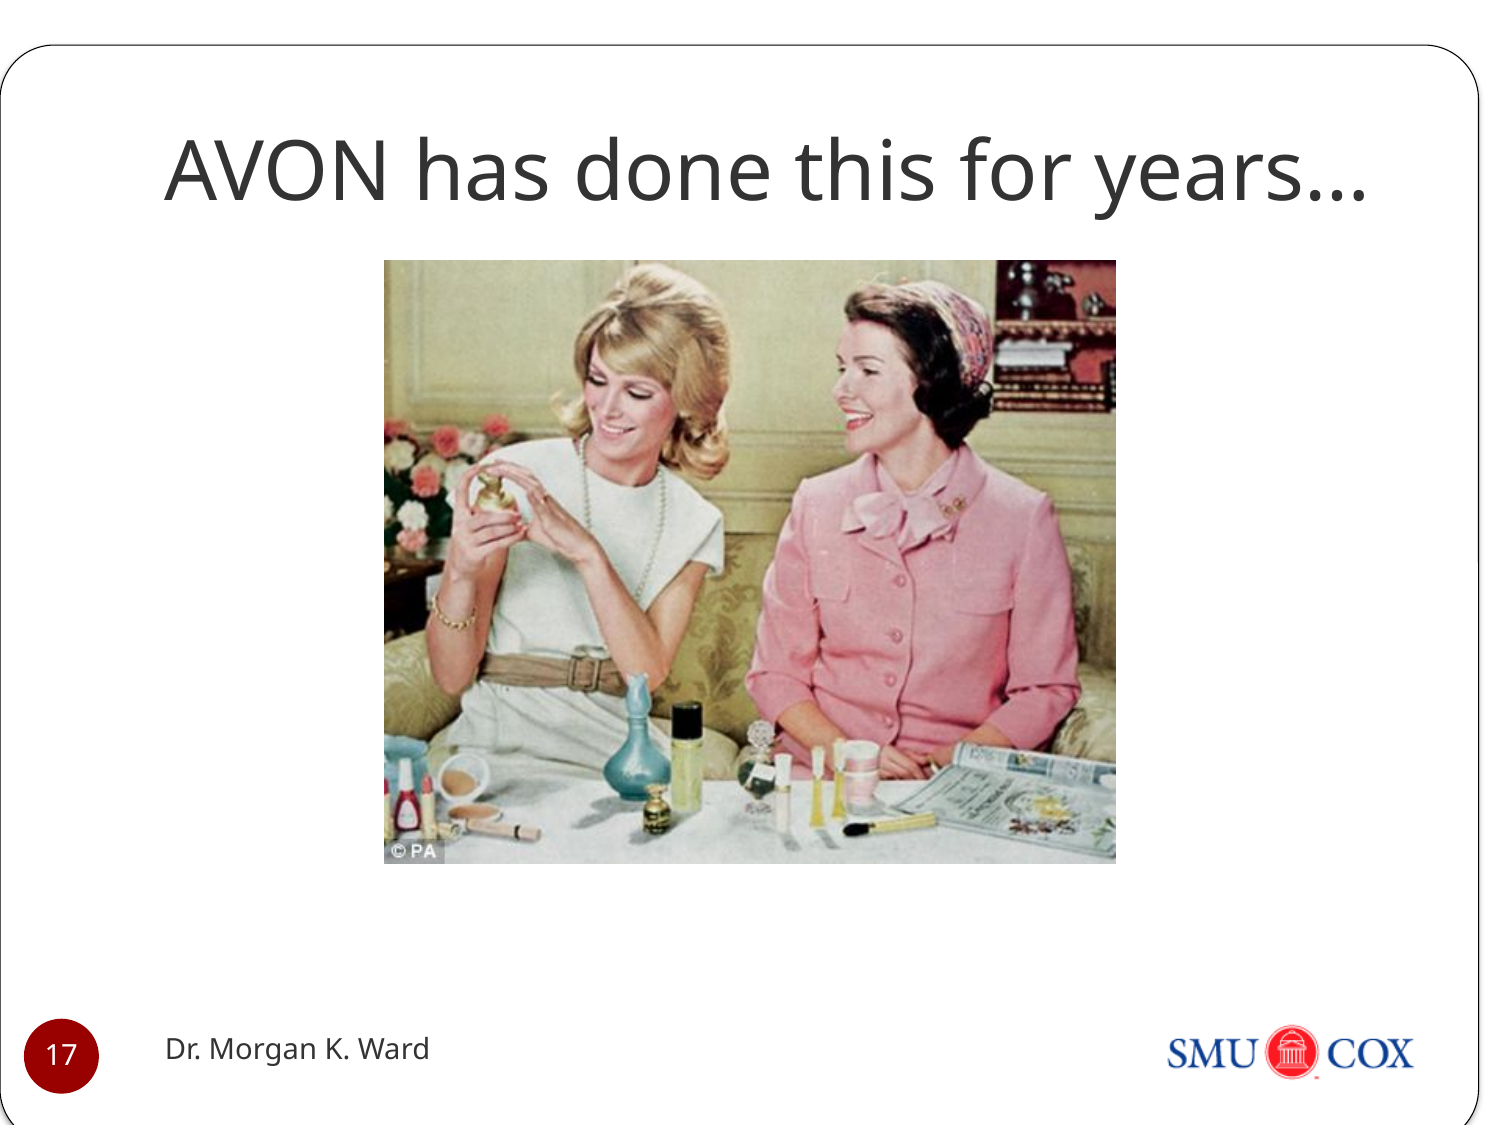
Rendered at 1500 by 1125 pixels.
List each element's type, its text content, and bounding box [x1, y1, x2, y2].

footer Dr. Morgan K. Ward [150, 1012, 800, 1088]
picture [384, 260, 1116, 865]
title AVON has done this for years… [150, 45, 1425, 233]
picture [1155, 1012, 1427, 1093]
slide_number 17 [23, 1018, 99, 1094]
